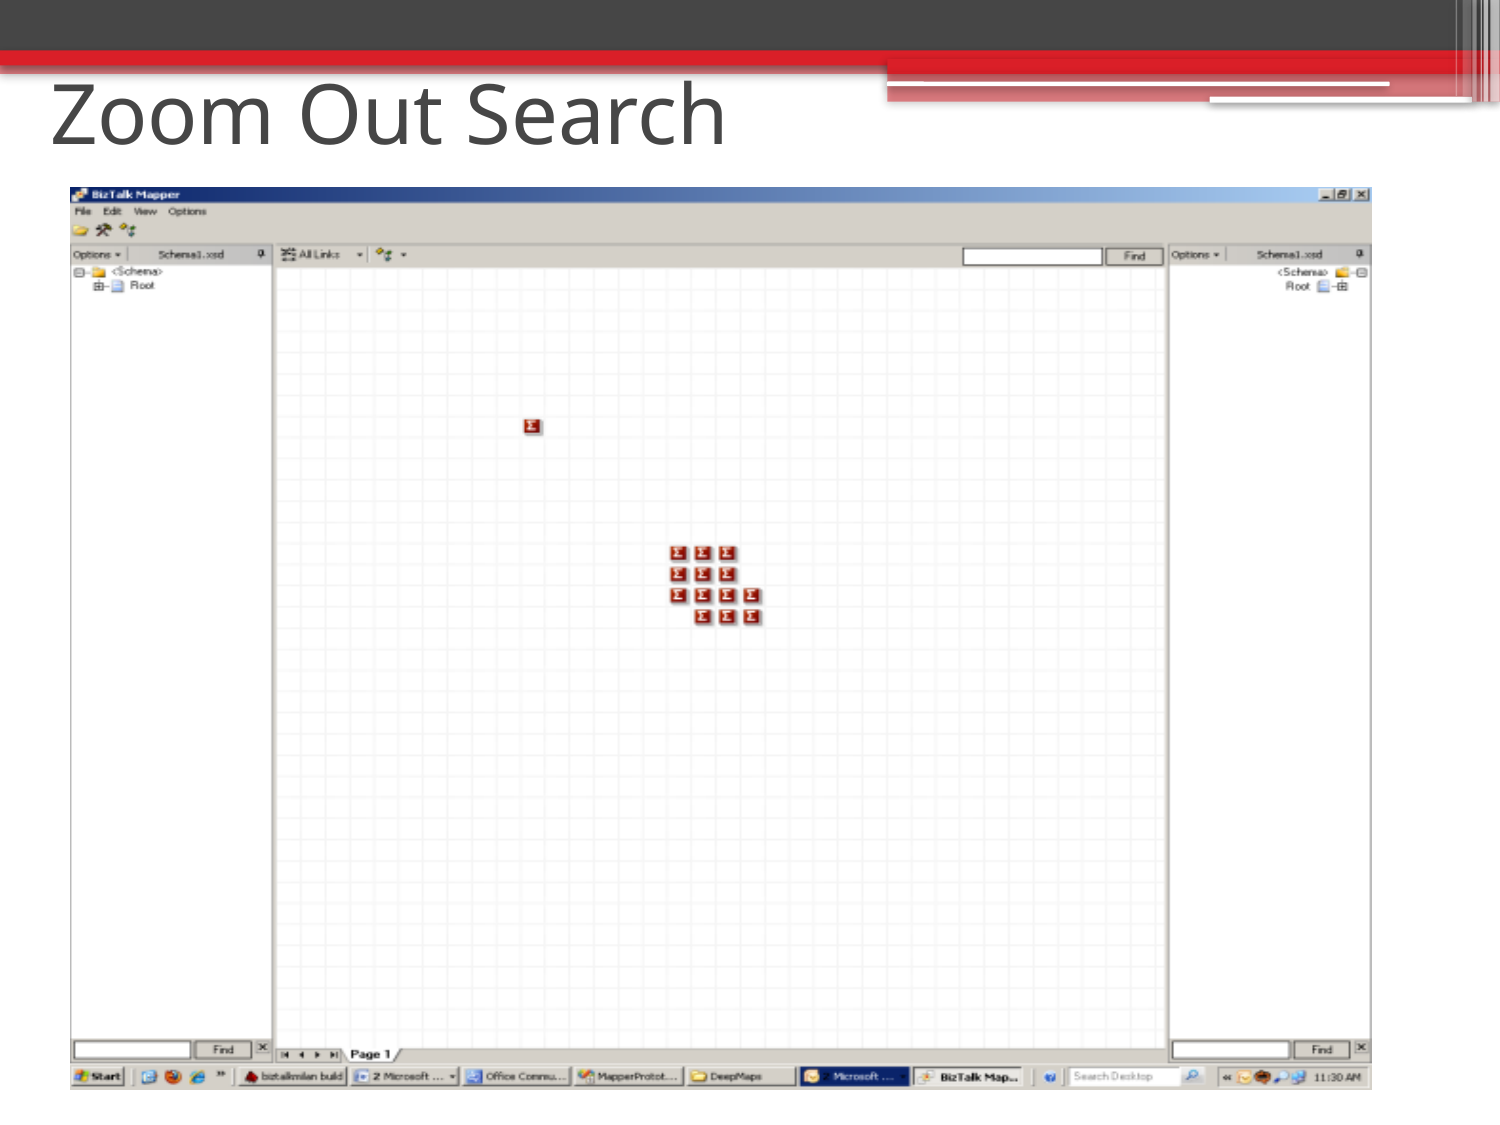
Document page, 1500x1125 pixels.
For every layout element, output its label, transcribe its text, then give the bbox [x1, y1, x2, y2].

title Zoom Out Search [35, 23, 1386, 199]
picture [70, 187, 1372, 1091]
